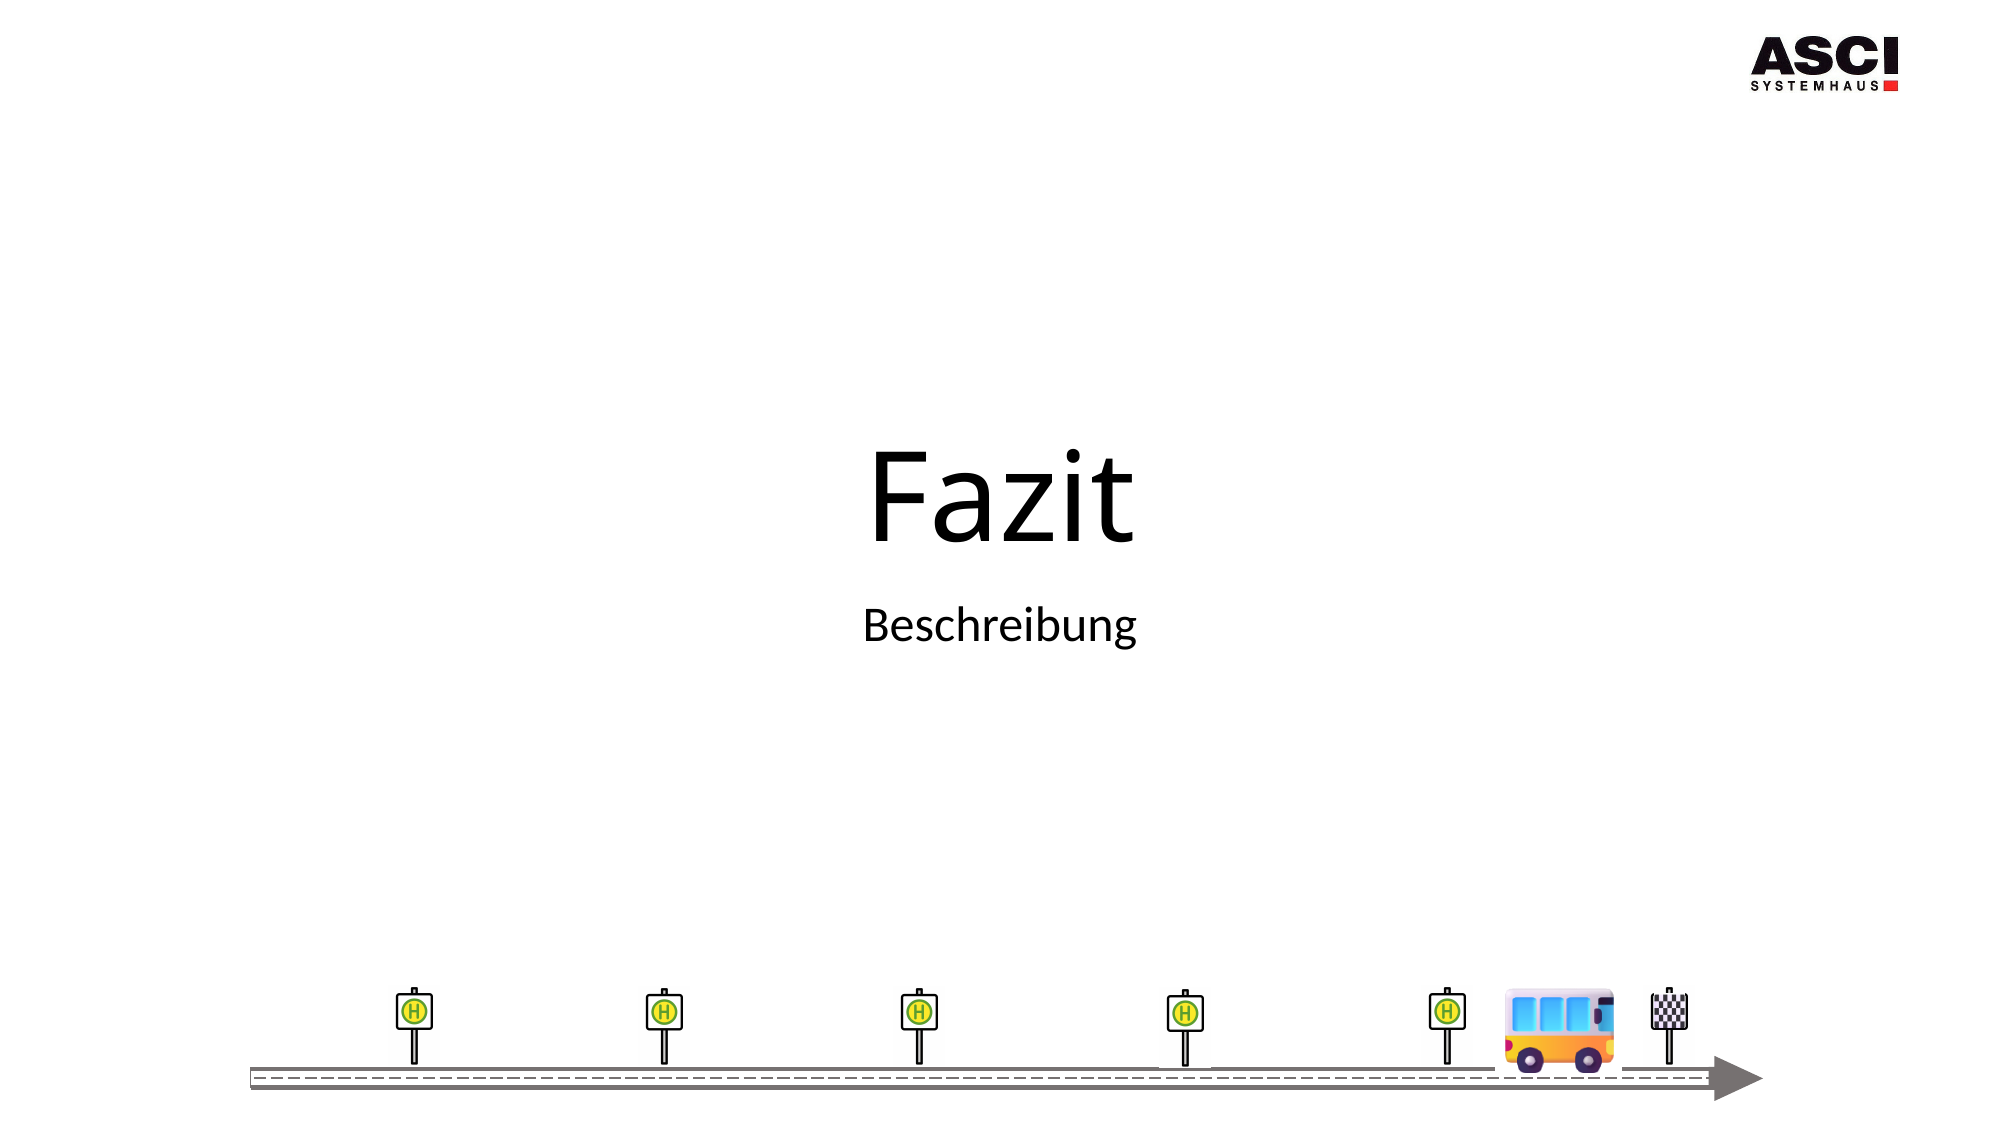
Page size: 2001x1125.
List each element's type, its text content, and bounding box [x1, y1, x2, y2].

picture [1421, 985, 1473, 1066]
picture [638, 986, 690, 1066]
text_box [1643, 985, 1695, 1066]
subtitle Beschreibung [249, 590, 1750, 863]
picture [1749, 34, 1900, 93]
picture [1495, 977, 1622, 1073]
picture [1159, 987, 1211, 1068]
picture [893, 986, 945, 1066]
title Fazit [249, 184, 1750, 576]
text_box [1708, 1055, 1764, 1101]
picture [387, 985, 440, 1066]
